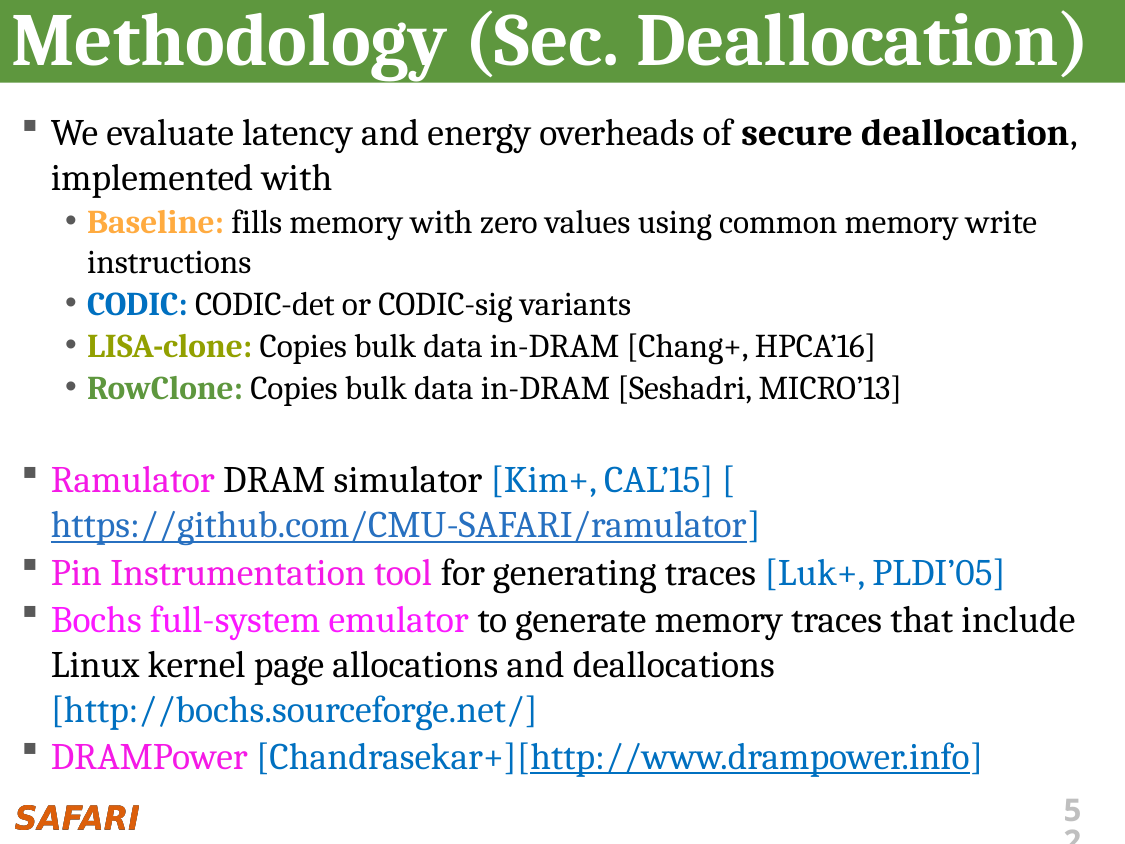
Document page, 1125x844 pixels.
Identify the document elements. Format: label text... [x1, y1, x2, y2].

picture [15, 805, 139, 830]
list We evaluate latency and energy overheads of secure deallocation, implemented with Baseline: fills memory with zero values using common memory write instructions CODIC: CODIC-det or CODIC-sig variants LISA-clone: Copies bulk data in-DRAM [Chang+, HPCA’16] RowClone: Copies bulk data in-DRAM [Seshadri, MICRO’13] Ramulator DRAM simulator [Kim+, CAL’15] [https://github.com/CMU-SAFARI/ramulator] Pin Instrumentation tool for generating traces [Luk+, PLDI’05] Bochs full-system emulator to generate memory traces that include Linux kernel page allocations and deallocations [http://bochs.sourceforge.net/] DRAMPower [Chandrasekar+][http://www.drampower.info] [10, 97, 1125, 776]
title Methodology (Sec. Deallocation) [0, 0, 1125, 79]
text_box 52 [1057, 794, 1105, 829]
